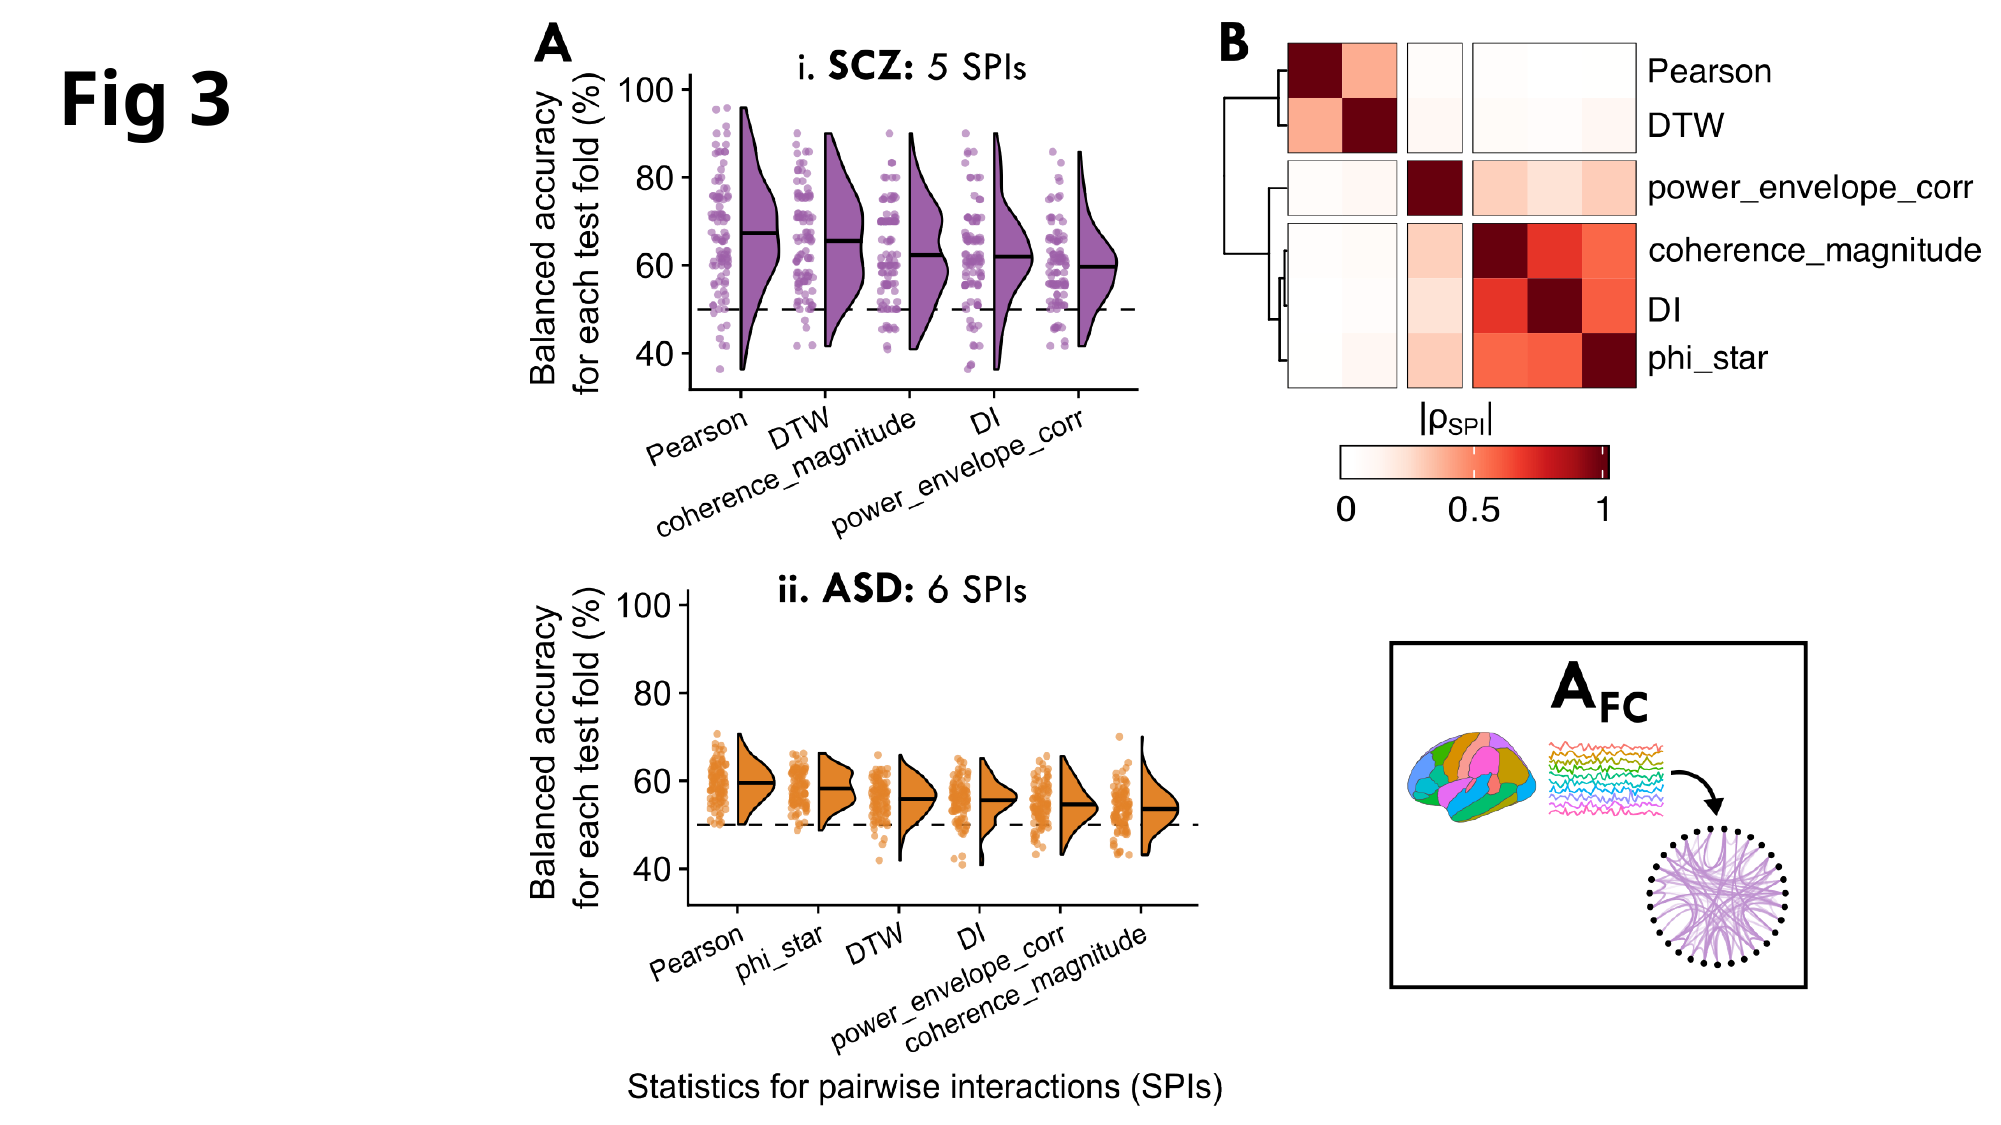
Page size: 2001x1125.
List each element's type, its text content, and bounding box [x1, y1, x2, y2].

text_box Fig 3 [43, 43, 248, 149]
picture [507, 0, 2000, 1125]
